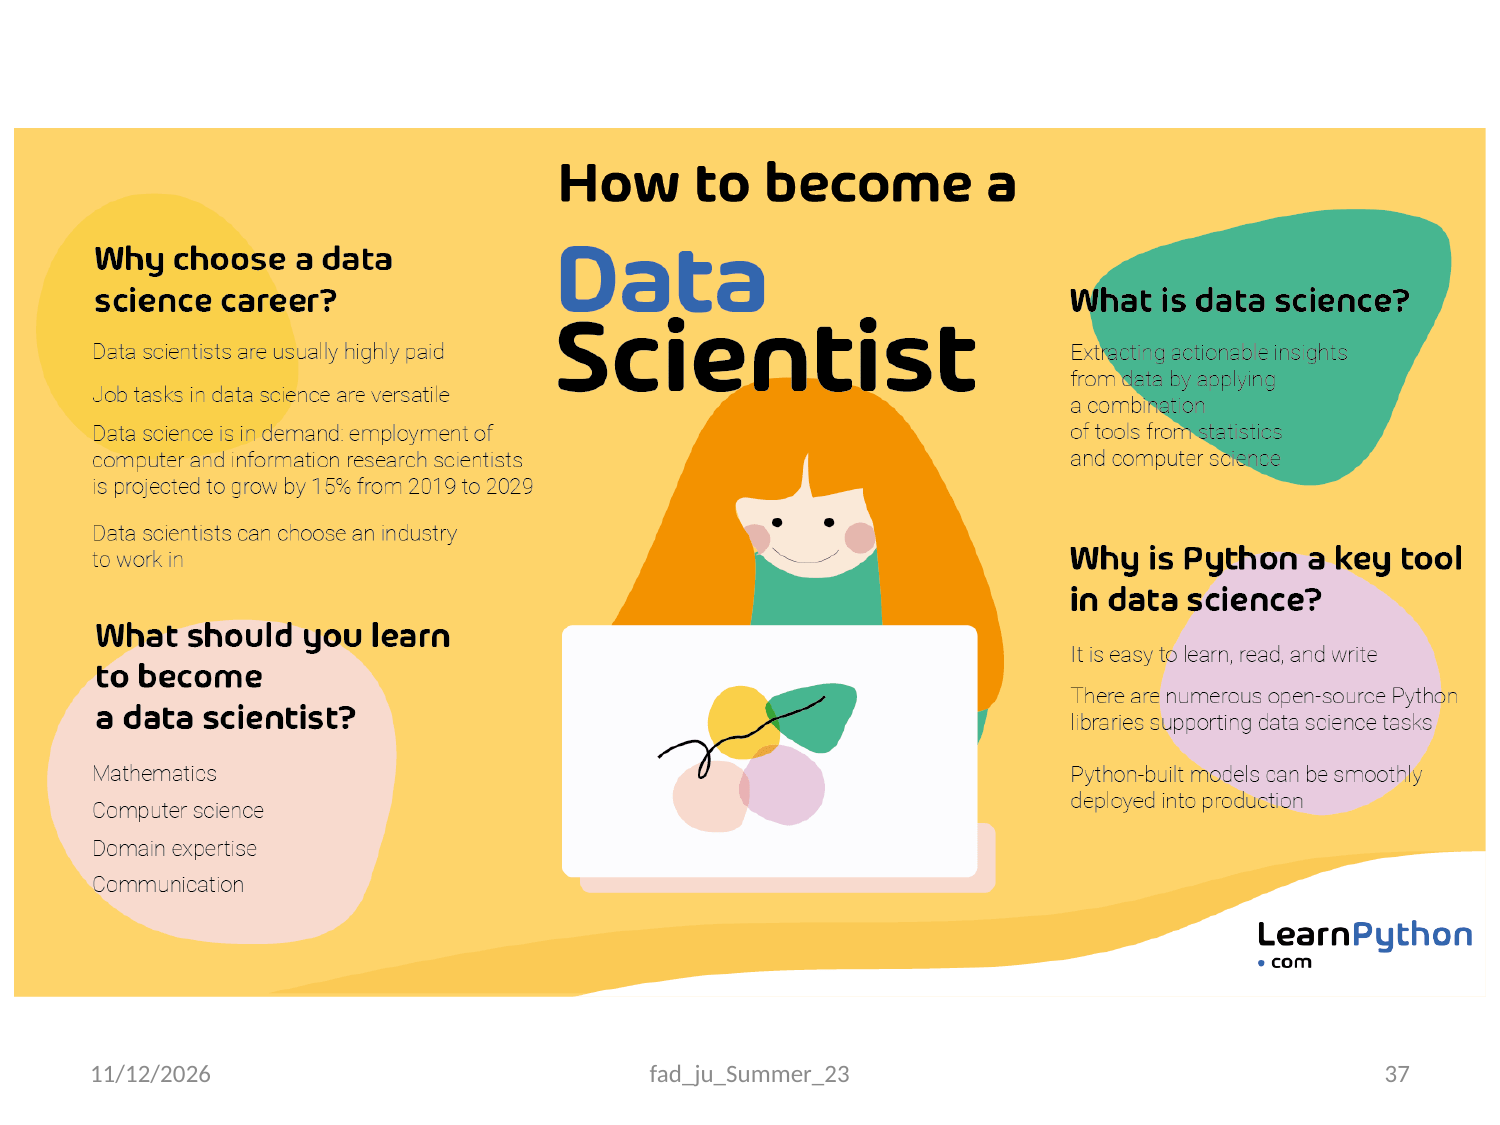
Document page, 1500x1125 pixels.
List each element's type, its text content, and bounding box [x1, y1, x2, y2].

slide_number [75, 1042, 425, 1103]
slide_number 37 [1074, 1042, 1425, 1103]
footer fad_ju_Summer_23 [512, 1042, 988, 1103]
picture [14, 128, 1486, 997]
